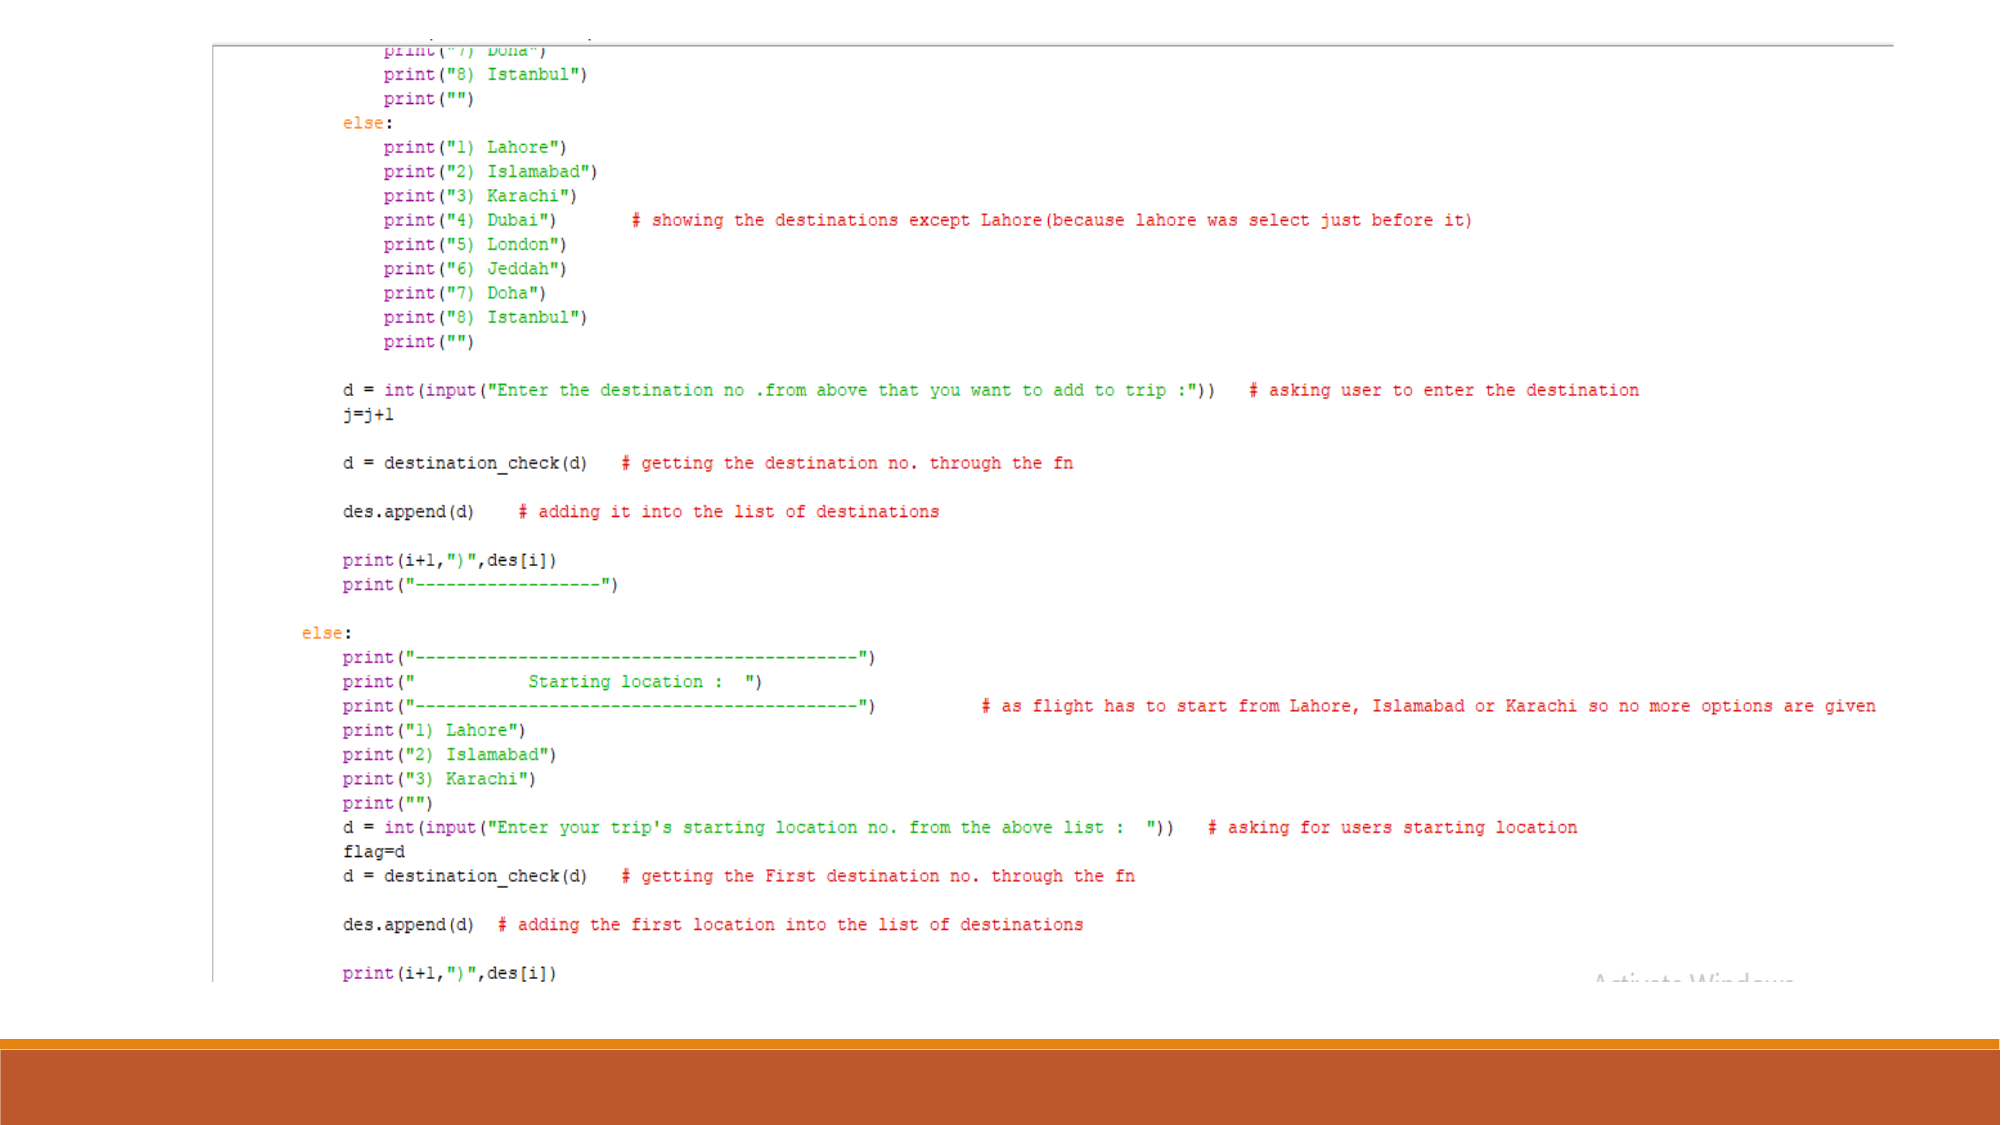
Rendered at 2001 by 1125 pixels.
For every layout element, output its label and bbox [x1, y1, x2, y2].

picture [211, 38, 1895, 982]
